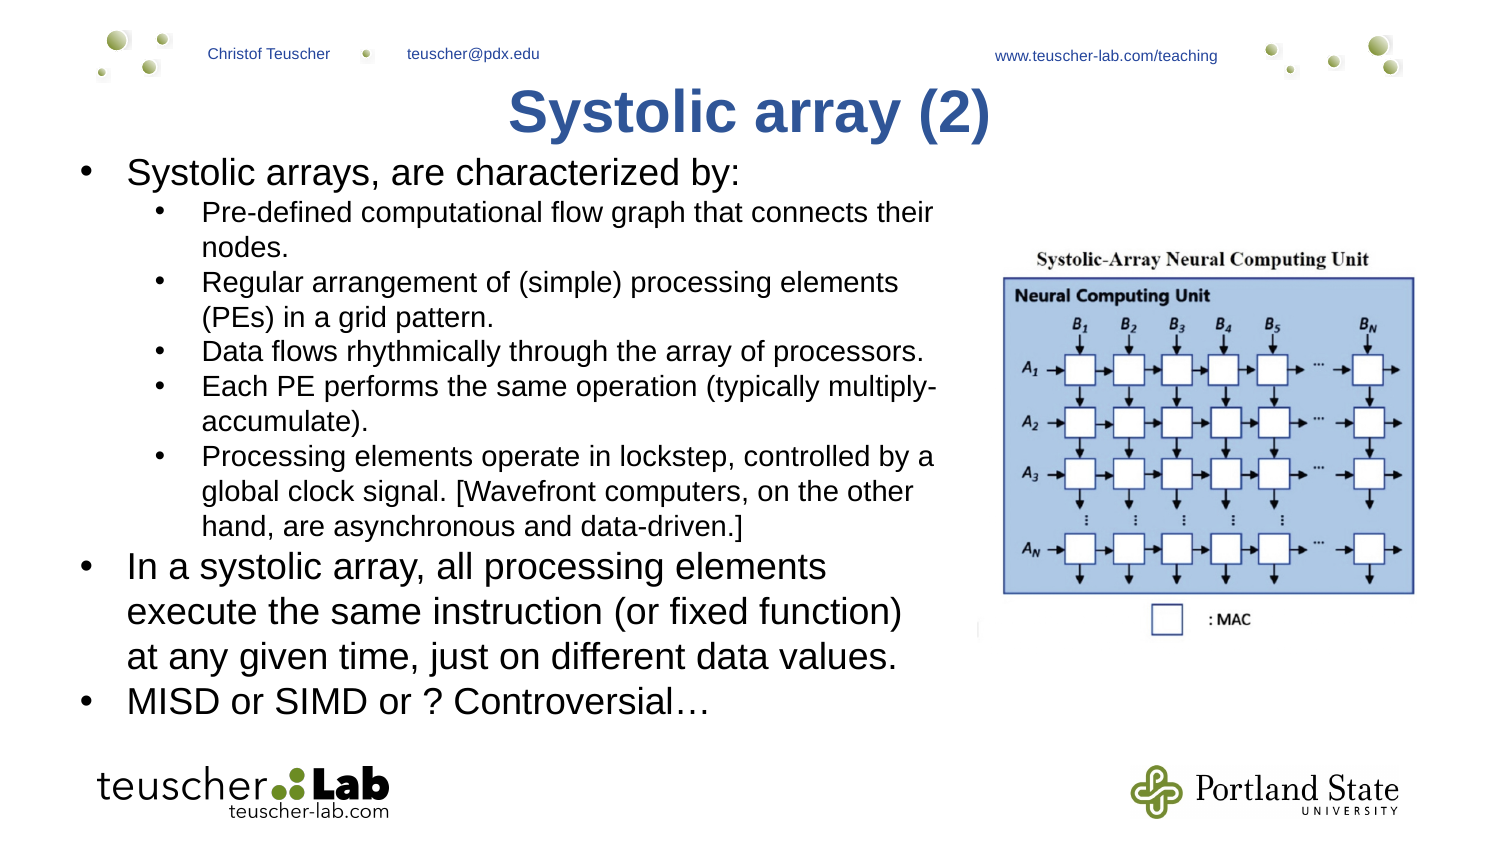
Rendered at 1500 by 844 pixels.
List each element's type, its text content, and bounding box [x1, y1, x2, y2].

text_box Systolic arrays, are characterized by: Pre-defined computational flow graph that connects their nodes. Regular arrangement of (simple) processing elements (PEs) in a grid pattern. Data flows rhythmically through the array of processors. Each PE performs the same operation (typically multiply-accumulate). Processing elements operate in lockstep, controlled by a global clock signal. [Wavefront computers, on the other hand, are asynchronous and data-driven.] In a systolic array, all processing elements execute the same instruction (or fixed function) at any given time, just on different data values. MISD or SIMD or ? Controversial… [65, 140, 959, 730]
picture [97, 766, 389, 818]
text_box Systolic array (2) [0, 74, 1500, 151]
picture [1130, 765, 1399, 819]
picture [977, 223, 1435, 654]
